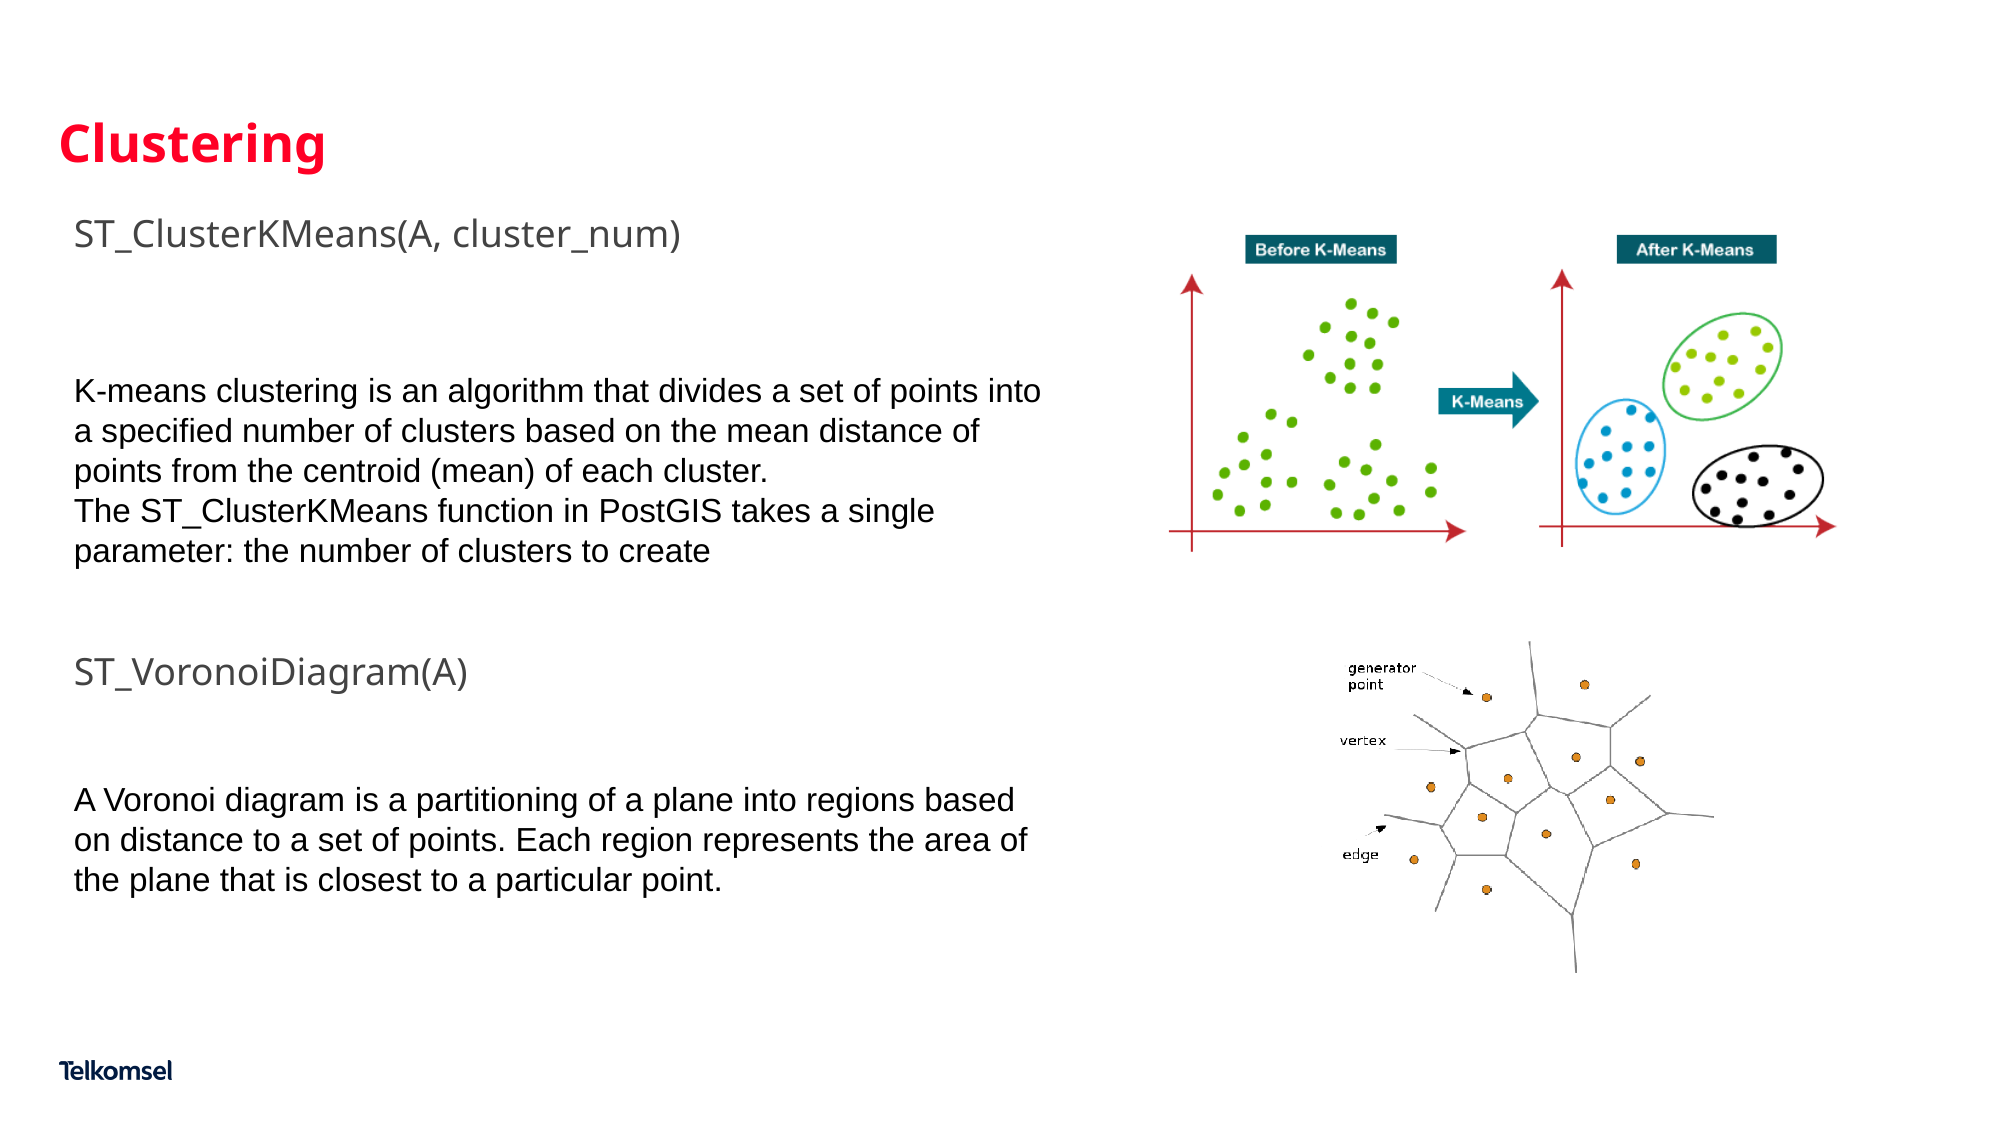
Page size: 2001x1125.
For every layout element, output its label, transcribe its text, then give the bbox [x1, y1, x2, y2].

text_box ST_ClusterKMeans(A, cluster_num) [58, 202, 1060, 353]
picture [1320, 640, 1714, 973]
title Clustering [59, 58, 833, 174]
text_box ST_VoronoiDiagram(A) [58, 640, 1060, 791]
text_box K-means clustering is an algorithm that divides a set of points into a specified number of clusters based on the mean distance of points from the centroid (mean) of each cluster. The ST_ClusterKMeans function in PostGIS takes a single parameter: the number of clusters to create [58, 361, 1060, 577]
picture [1164, 219, 1845, 563]
text_box A Voronoi diagram is a partitioning of a plane into regions based on distance to a set of points. Each region represents the area of the plane that is closest to a particular point. [58, 791, 1060, 906]
picture [59, 1060, 172, 1080]
